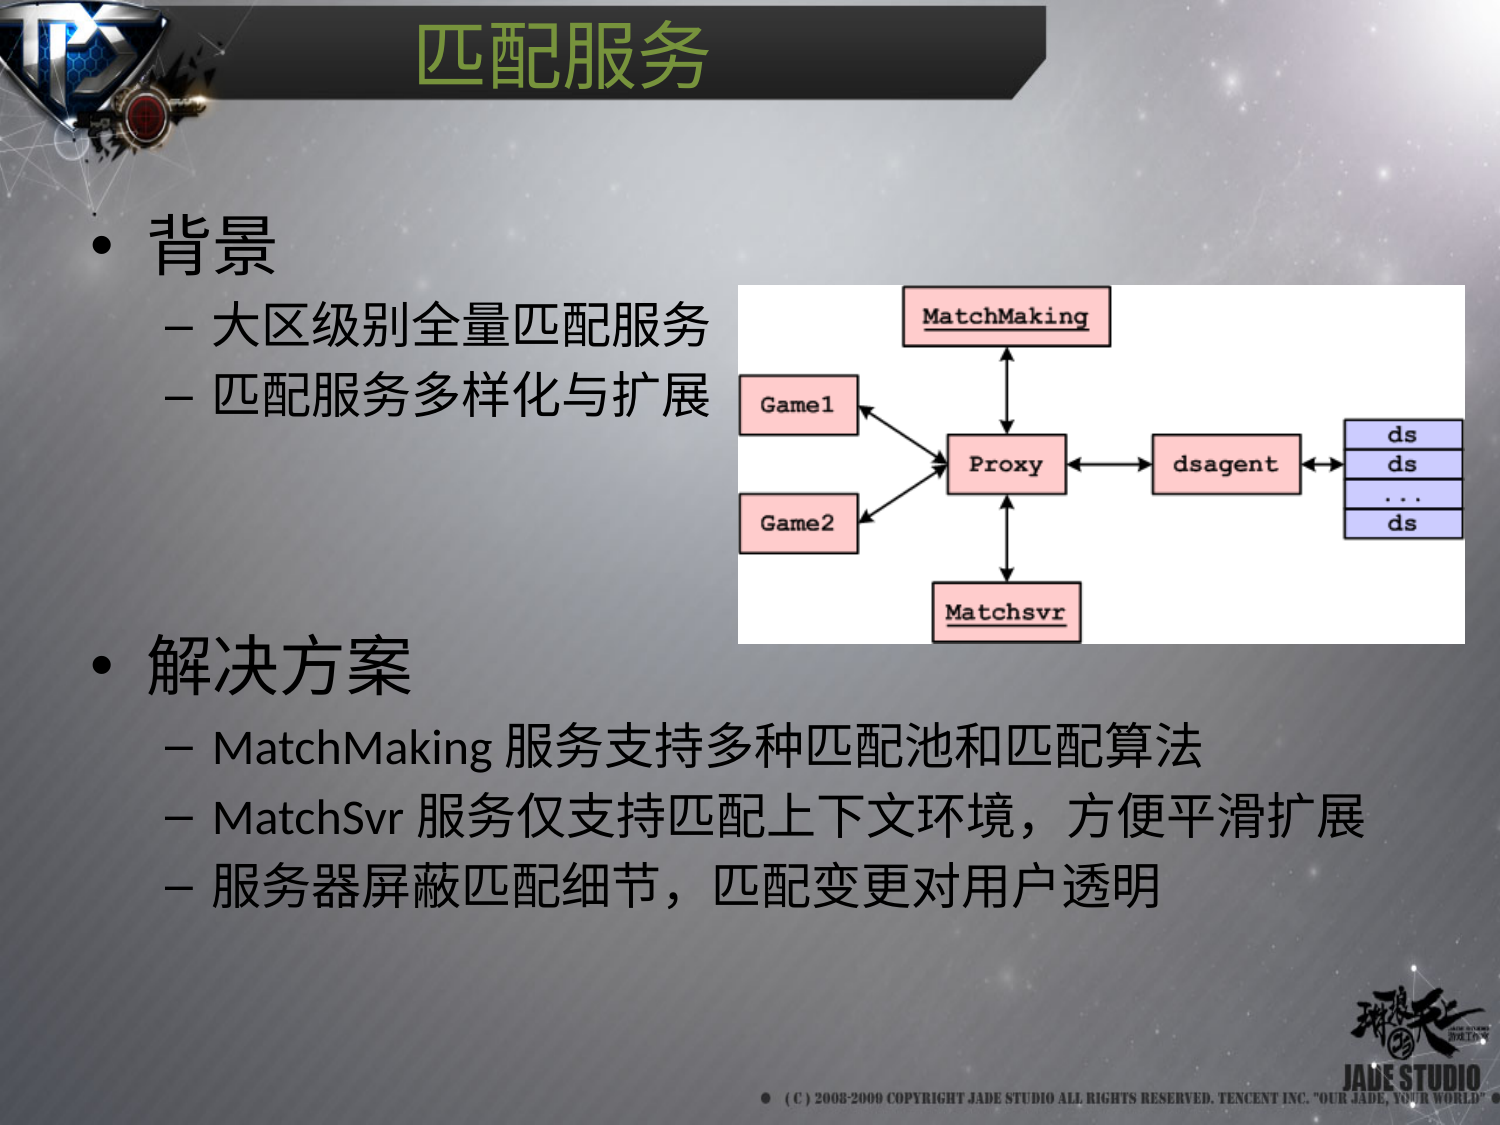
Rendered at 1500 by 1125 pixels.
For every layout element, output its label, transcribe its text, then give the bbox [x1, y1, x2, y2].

list 背景 大区级别全量匹配服务 匹配服务多样化与扩展 解决方案 MatchMaking服务支持多种匹配池和匹配算法 MatchSvr服务仅支持匹配上下文环境，方便平滑扩展 服务器屏蔽匹配细节，匹配变更对用户透明 [75, 196, 1425, 939]
title 匹配服务 [0, 0, 1238, 148]
picture [0, 0, 1500, 1125]
